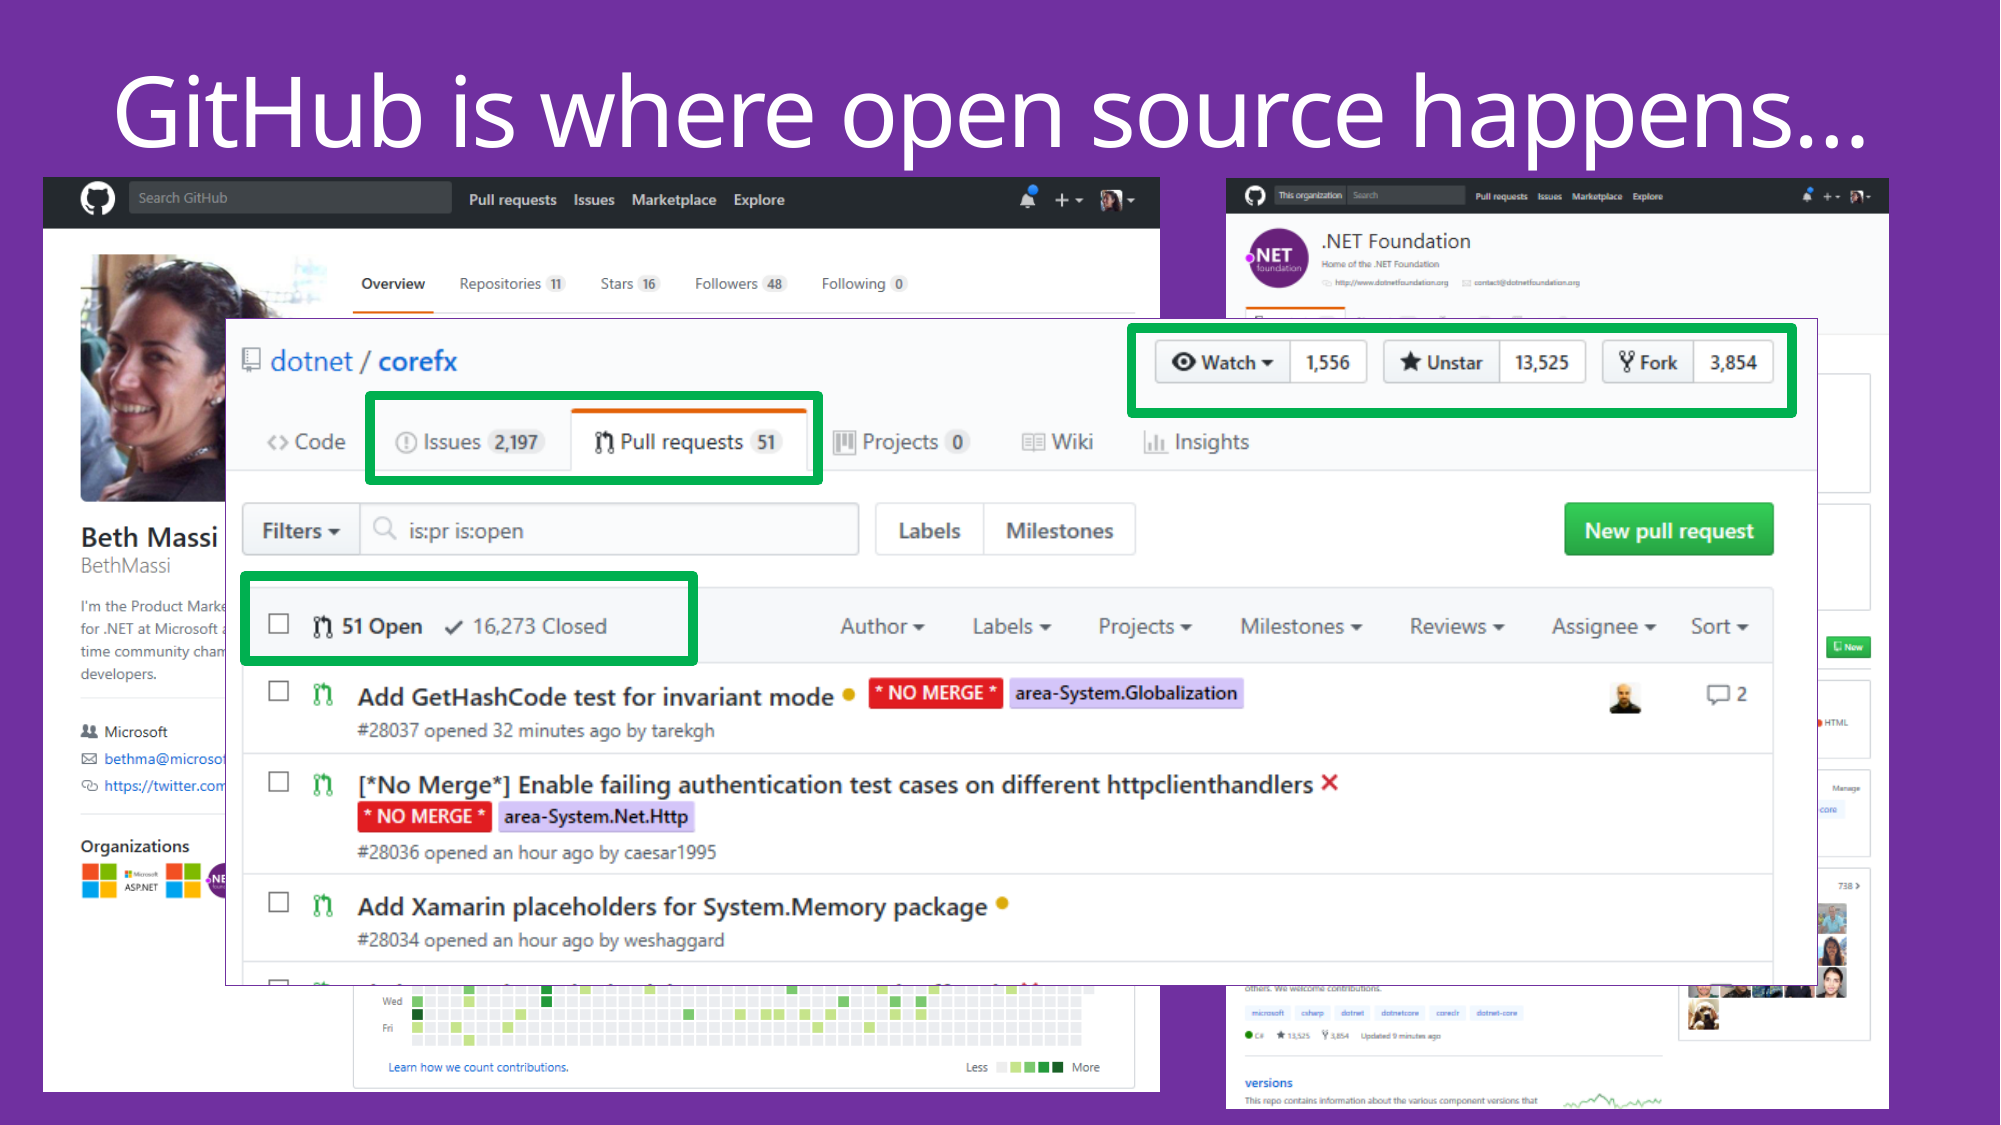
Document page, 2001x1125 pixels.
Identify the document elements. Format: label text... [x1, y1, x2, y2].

title GitHub is where open source happens… [87, 47, 2000, 196]
picture [43, 177, 1890, 1109]
